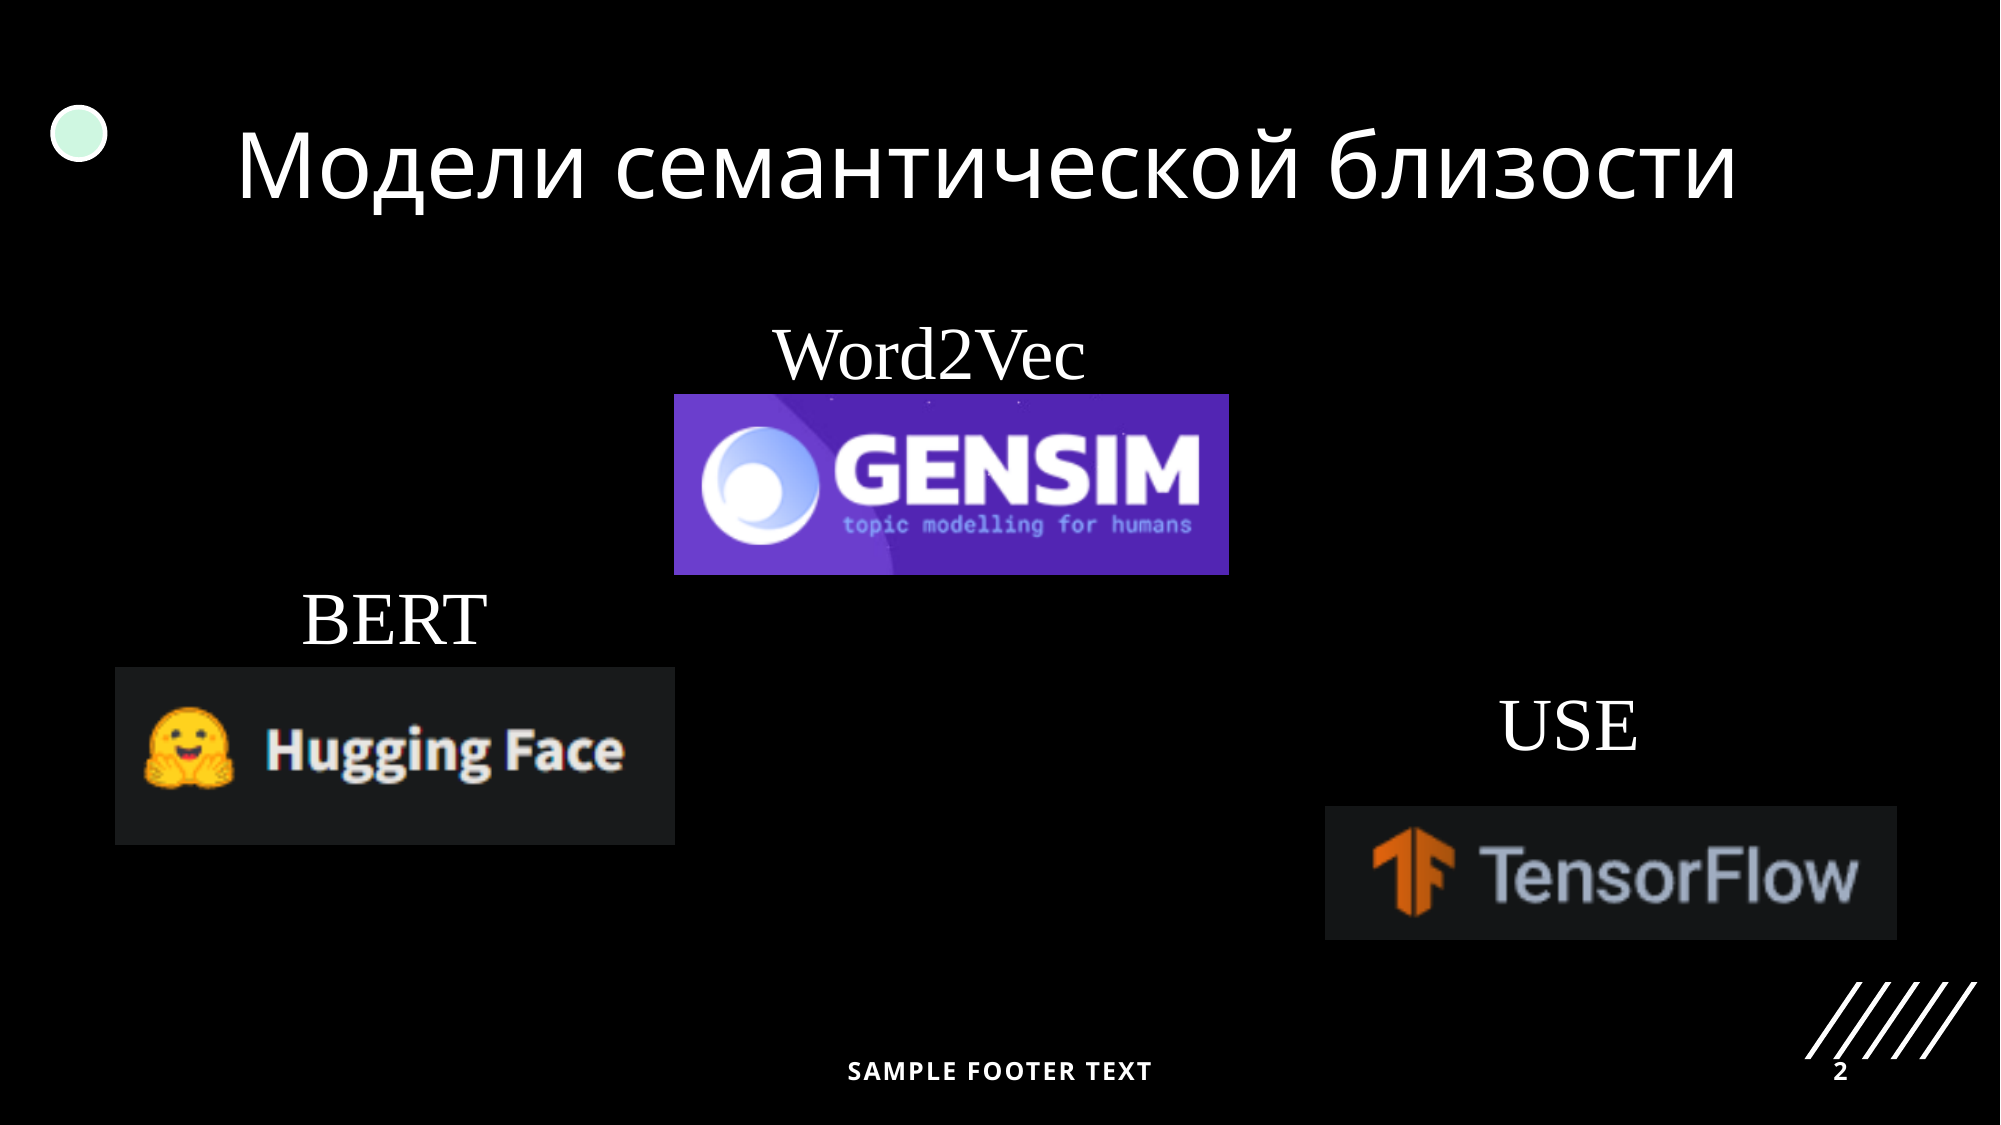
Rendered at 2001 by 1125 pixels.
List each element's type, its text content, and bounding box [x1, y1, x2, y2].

picture [115, 667, 675, 845]
slide_number 2 [1412, 1042, 1863, 1103]
text_box BERT [286, 562, 551, 667]
title Модели семантической близости [137, 59, 1863, 278]
picture [674, 394, 1229, 575]
picture [1325, 806, 1897, 940]
text_box Word2Vec [757, 296, 1145, 394]
footer Sample Footer Text [662, 1042, 1338, 1103]
text_box USE [1483, 667, 1658, 773]
